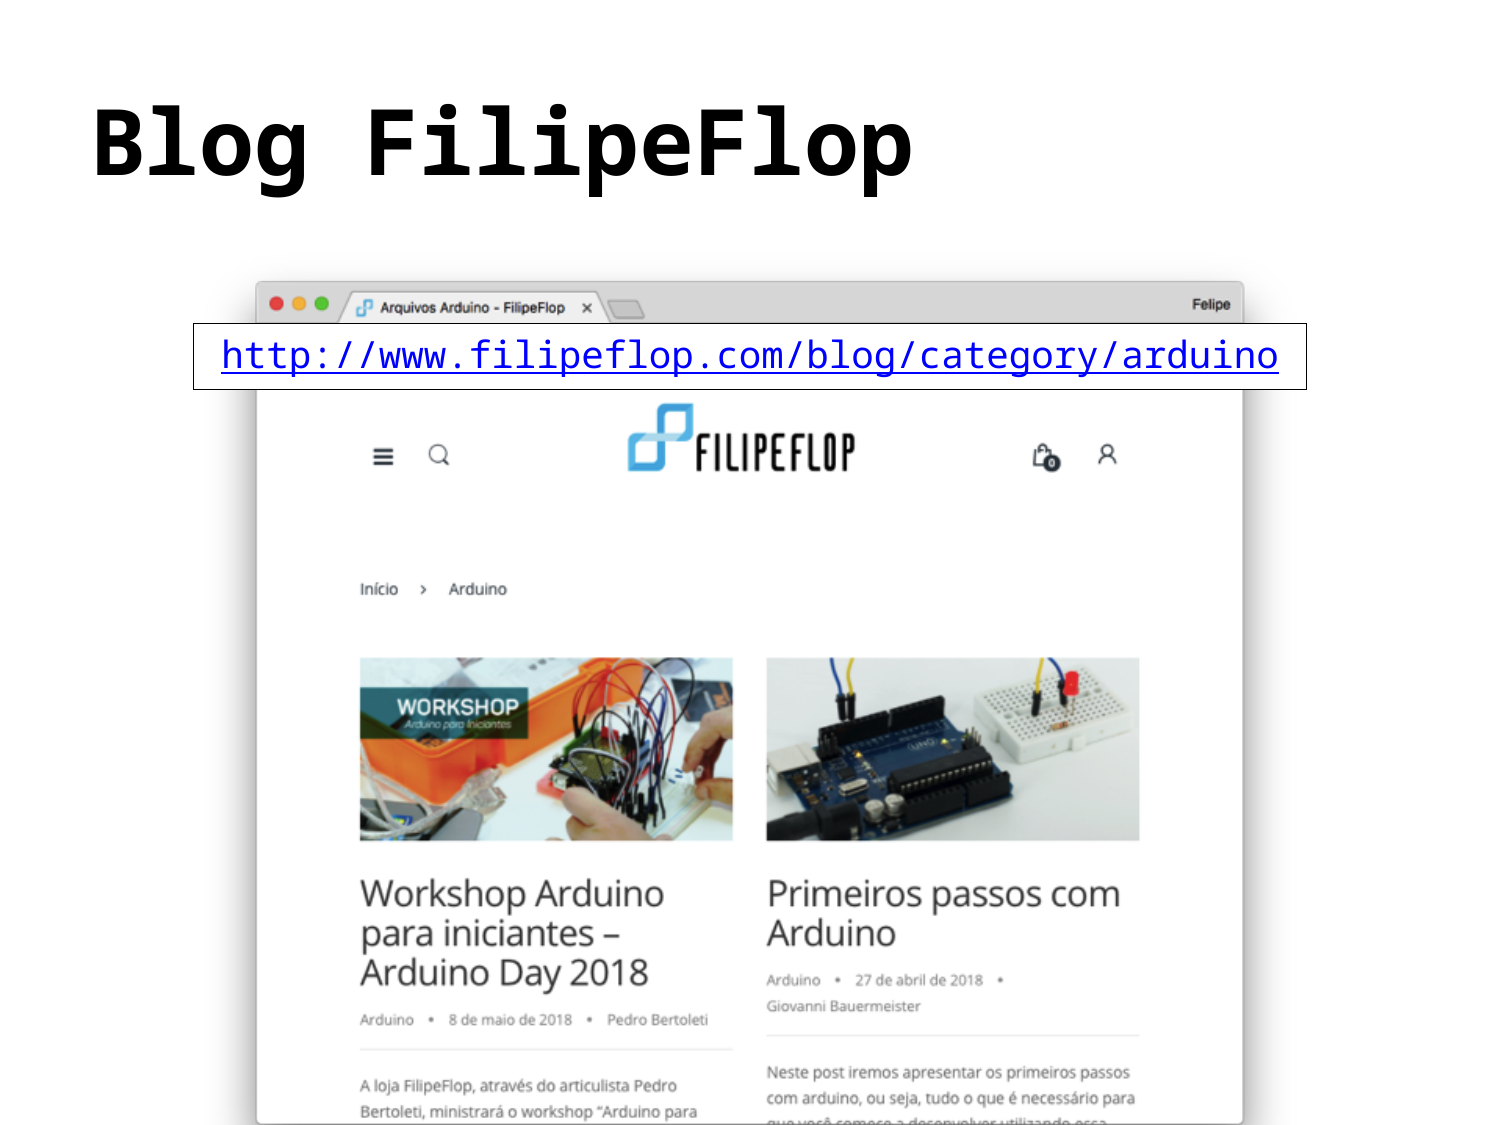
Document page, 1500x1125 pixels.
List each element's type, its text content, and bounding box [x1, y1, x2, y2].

text_box Blog FilipeFlop [74, 45, 1500, 233]
picture [193, 246, 1307, 1125]
